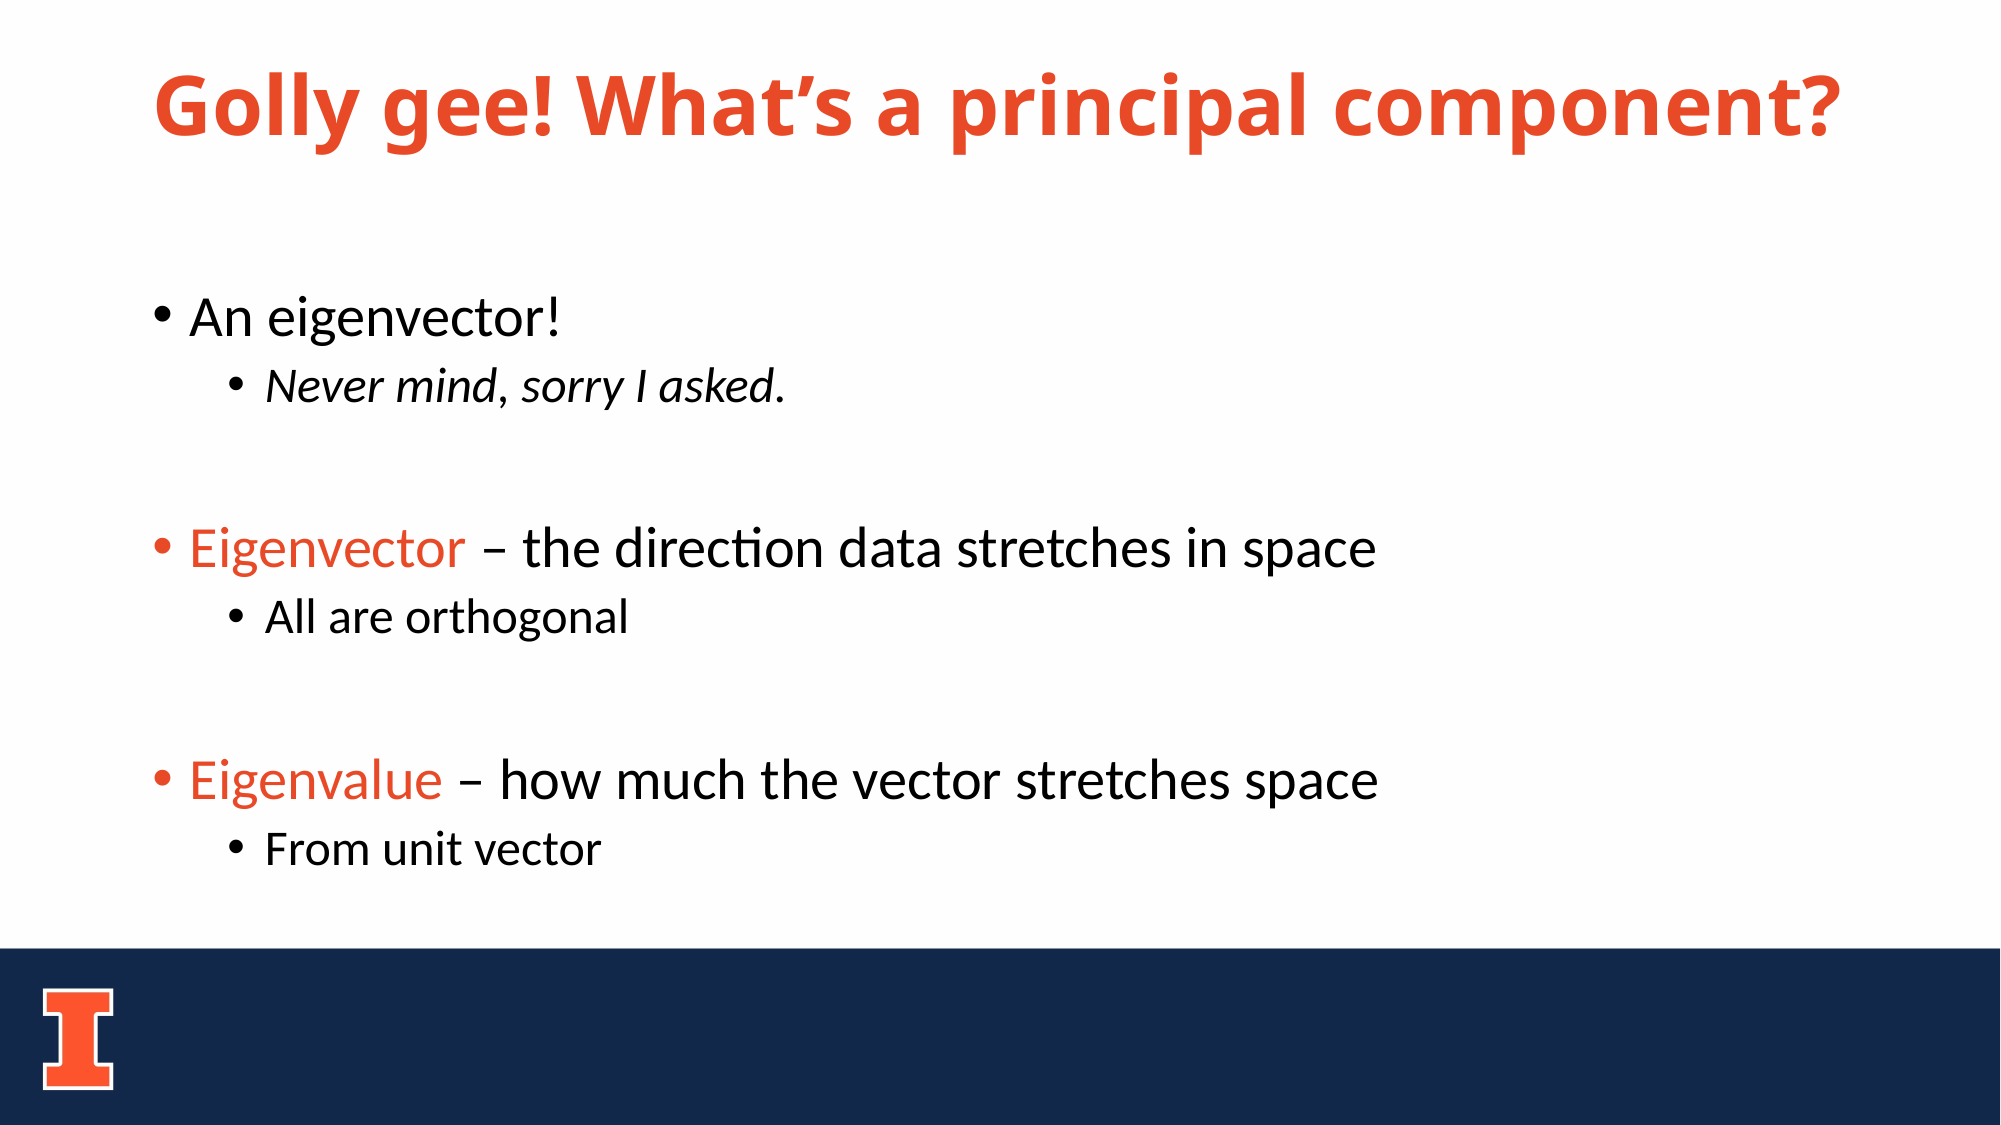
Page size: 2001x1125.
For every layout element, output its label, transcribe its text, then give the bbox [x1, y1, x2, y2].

title Golly gee! What’s a principal component? [137, 56, 1863, 163]
list An eigenvector! Never mind, sorry I asked. Eigenvector – the direction data stretches in space All are orthogonal Eigenvalue – how much the vector stretches space From unit vector [137, 187, 1863, 940]
picture [0, 0, 2001, 1125]
